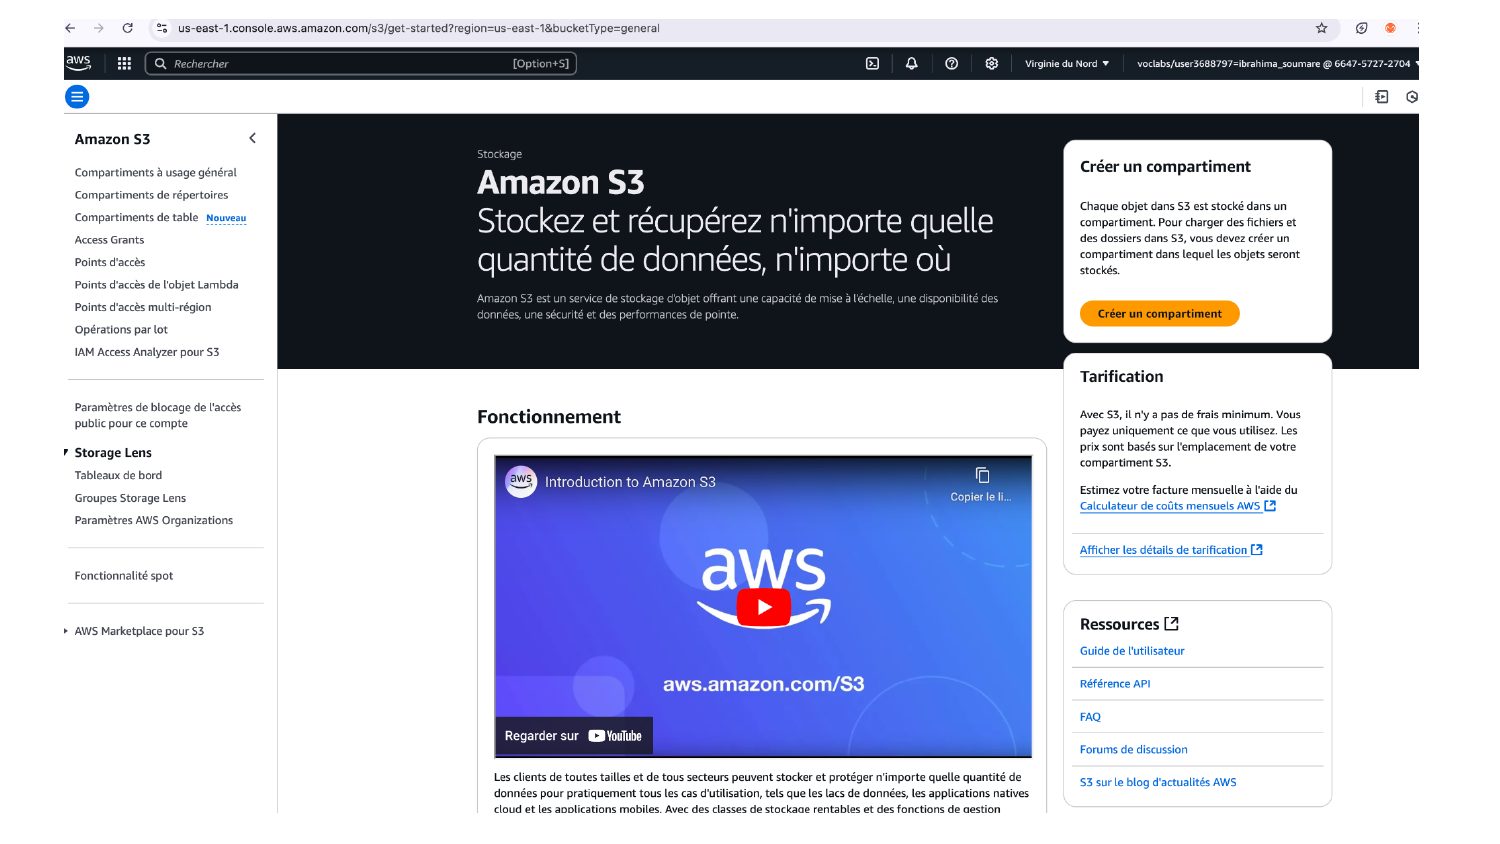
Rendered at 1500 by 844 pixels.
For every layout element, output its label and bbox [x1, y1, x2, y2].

picture [63, 18, 1419, 814]
